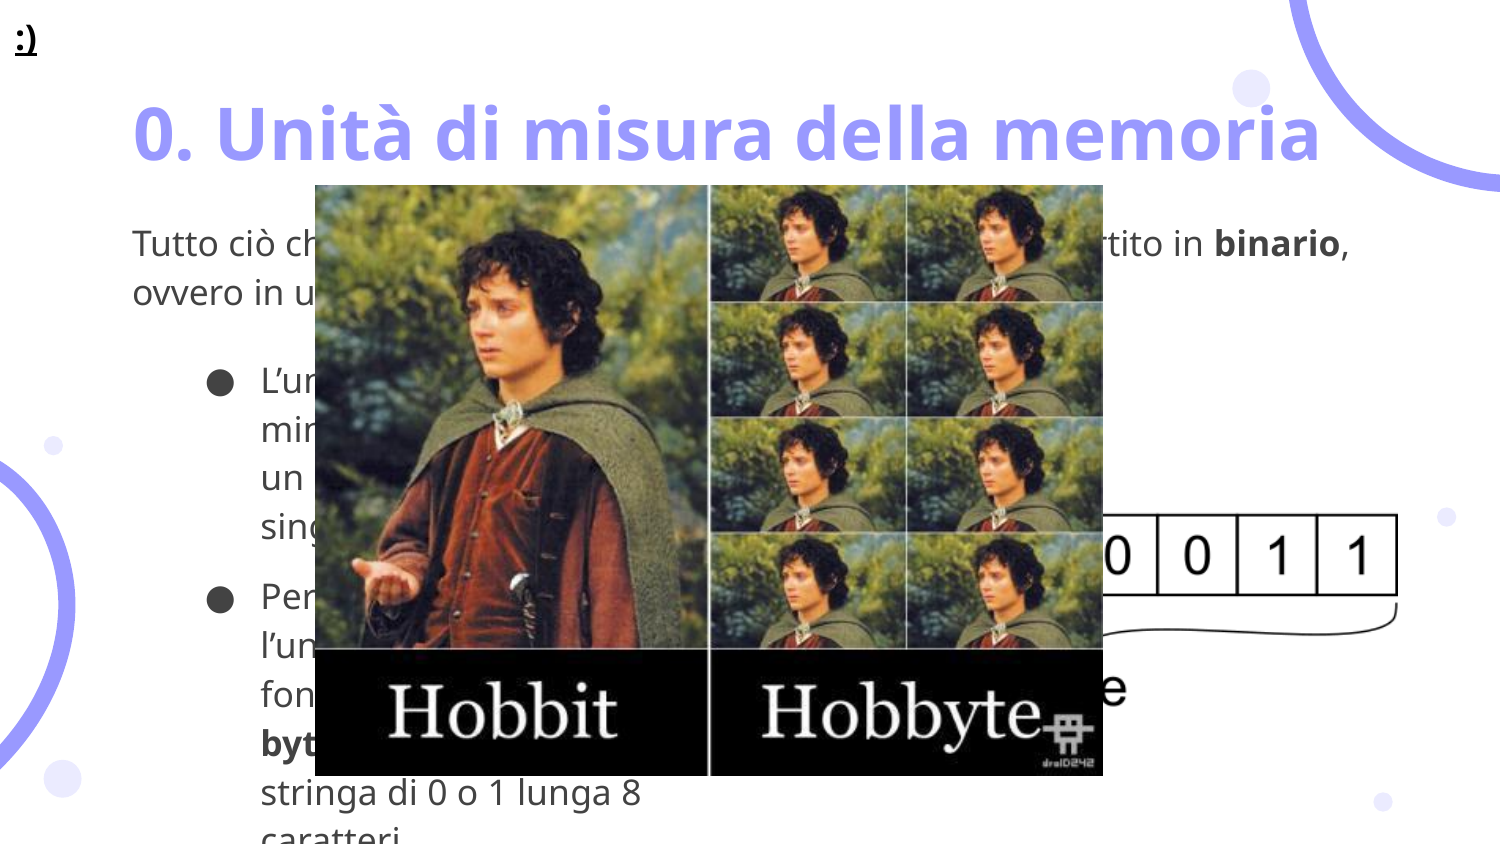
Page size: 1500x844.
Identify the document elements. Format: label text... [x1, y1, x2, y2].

text_box L’unità di misura minima è il bit, ovvero un singolo 0 o un singolo 1. Per ragioni storiche, l’unità di misura fondamentale però è il byte, ovvero una stringa di 0 o 1 lunga 8 caratteri. [170, 336, 663, 844]
list Tutto ciò che viene memorizzato all’interno del pc è convertito in binario, ovvero in una stringa di zeri e uni. [1109, 199, 1381, 337]
list Tutto ciò che viene memorizzato all’interno del pc è convertito in binario, ovvero in una stringa di zeri e uni. [116, 199, 309, 337]
picture [314, 184, 1399, 777]
text_box :) [0, 0, 493, 79]
title 0. Unità di misura della memoria [118, 72, 1382, 167]
